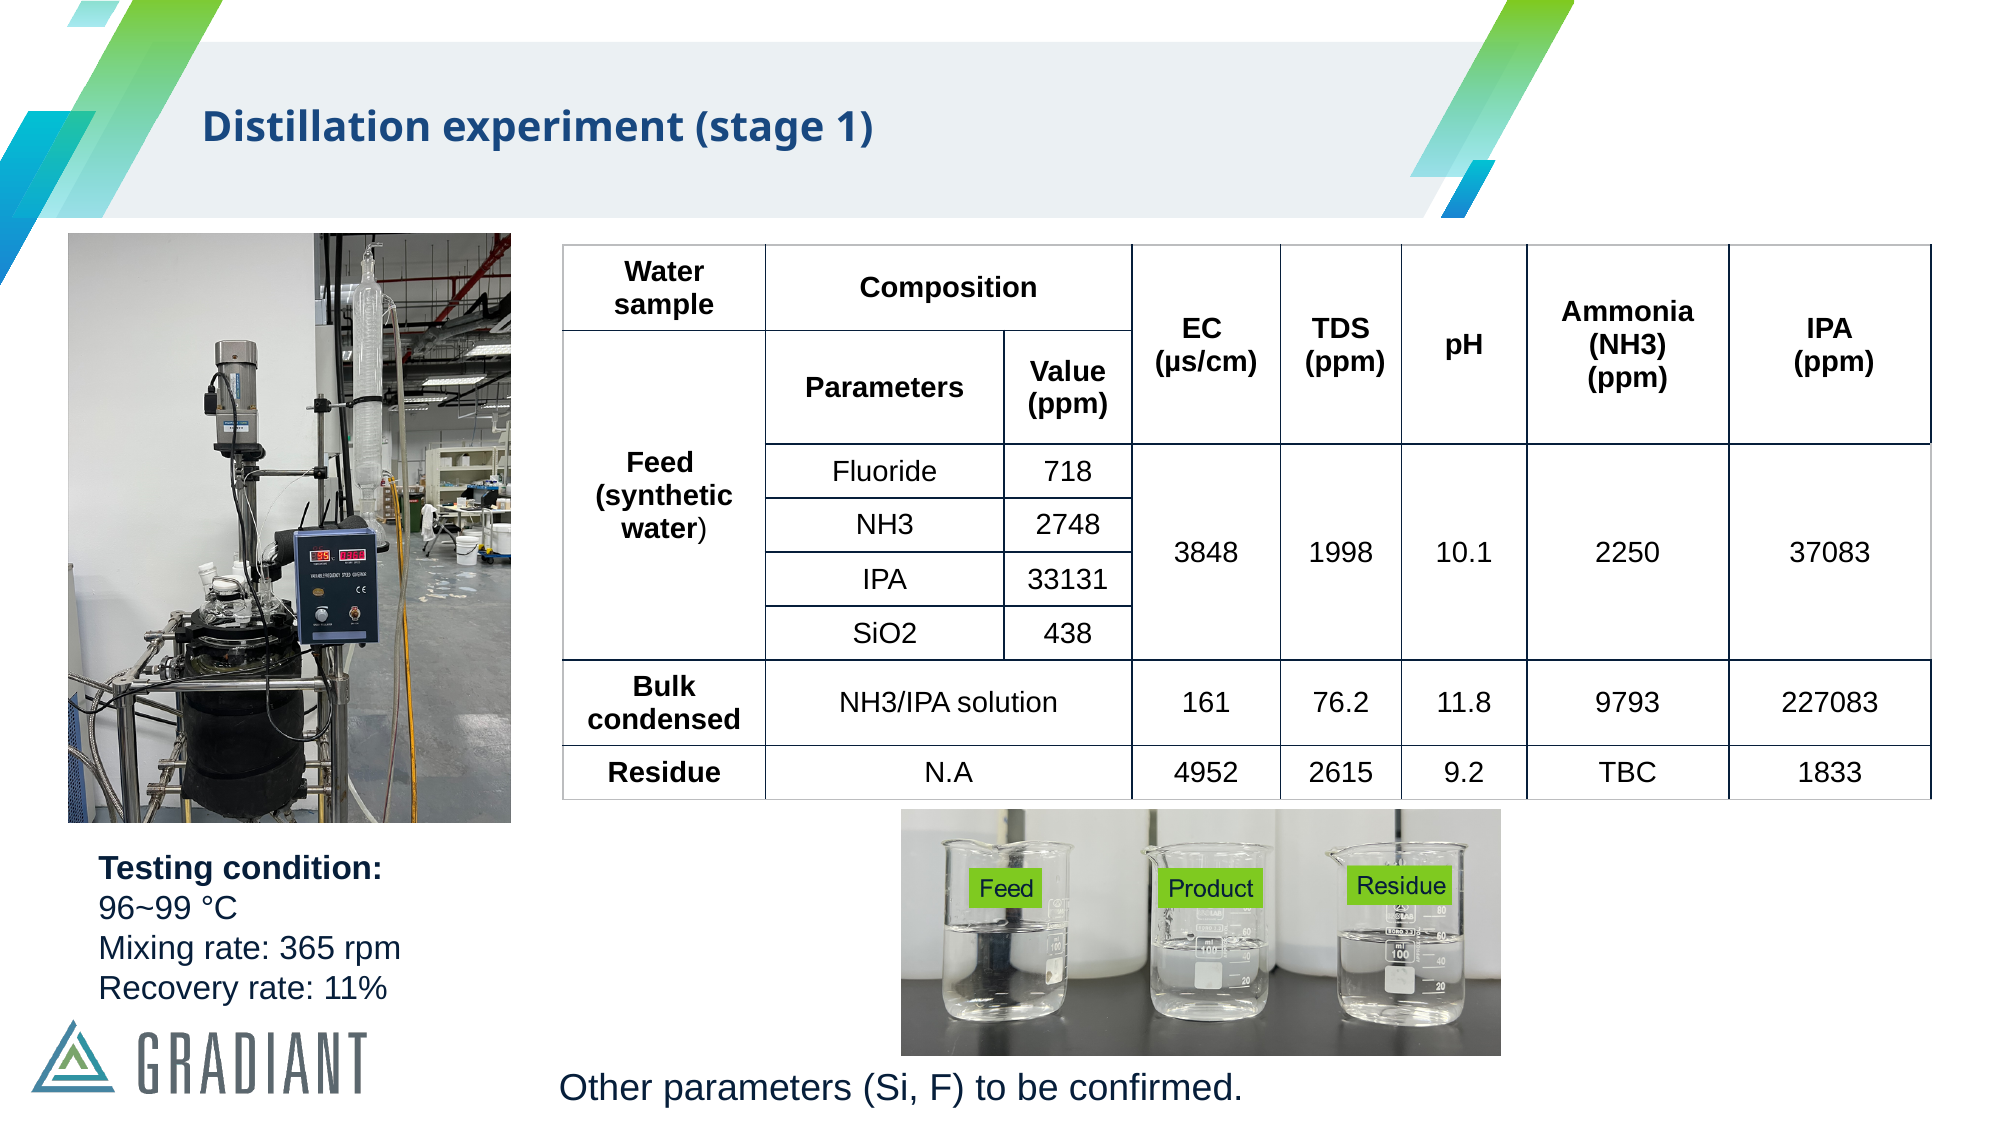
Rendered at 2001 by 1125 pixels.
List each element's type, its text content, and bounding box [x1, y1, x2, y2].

table_cell Parameters [766, 331, 1003, 443]
table_cell IPA [766, 553, 1003, 605]
table_cell Feed (synthetic water) [564, 331, 765, 659]
picture [901, 809, 1501, 1056]
table_header IPA (ppm) [1730, 246, 1930, 443]
table_header Ammonia (NH3) (ppm) [1528, 246, 1728, 443]
table_cell 1998 [1281, 445, 1401, 659]
table_cell Fluoride [766, 445, 1003, 497]
table_cell 718 [1005, 445, 1131, 497]
table_cell TBC [1528, 746, 1728, 799]
table_header Composition [766, 246, 1131, 330]
table_cell 37083 [1730, 445, 1930, 659]
table_cell Residue [564, 746, 765, 799]
table_cell Bulk condensed [564, 661, 765, 745]
table_header EC (µs/cm) [1133, 246, 1280, 443]
text_box Other parameters (Si, F) to be confirmed. [544, 1055, 1259, 1115]
table_cell SiO2 [766, 607, 1003, 659]
picture [68, 233, 511, 824]
table_cell 4952 [1133, 746, 1280, 799]
table_header Water sample [564, 246, 765, 330]
table_cell Value (ppm) [1005, 331, 1131, 443]
table_cell 227083 [1730, 661, 1930, 745]
table_cell 161 [1133, 661, 1280, 745]
table_cell 10.1 [1402, 445, 1526, 659]
table_cell 9793 [1528, 661, 1728, 745]
table_header TDS (ppm) [1281, 246, 1401, 443]
table_cell 2615 [1281, 746, 1401, 799]
table_cell 11.8 [1402, 661, 1526, 745]
table_cell N.A [766, 746, 1131, 799]
picture [0, 920, 475, 1125]
text_box Testing condition: 96~99 °C Mixing rate: 365 rpm Recovery rate: 11% [83, 839, 476, 1054]
table_cell 33131 [1005, 553, 1131, 605]
table_cell 9.2 [1402, 746, 1526, 799]
table_cell 1833 [1730, 746, 1930, 799]
table_cell 438 [1005, 607, 1131, 659]
table_cell NH3 [766, 499, 1003, 551]
table_cell 2250 [1528, 445, 1728, 659]
title Distillation experiment (stage 1) [201, 39, 1520, 218]
table_cell 3848 [1133, 445, 1280, 659]
table_header pH [1402, 246, 1526, 443]
table_cell 76.2 [1281, 661, 1401, 745]
table_cell NH3/IPA solution [766, 661, 1131, 745]
table_cell 2748 [1005, 499, 1131, 551]
